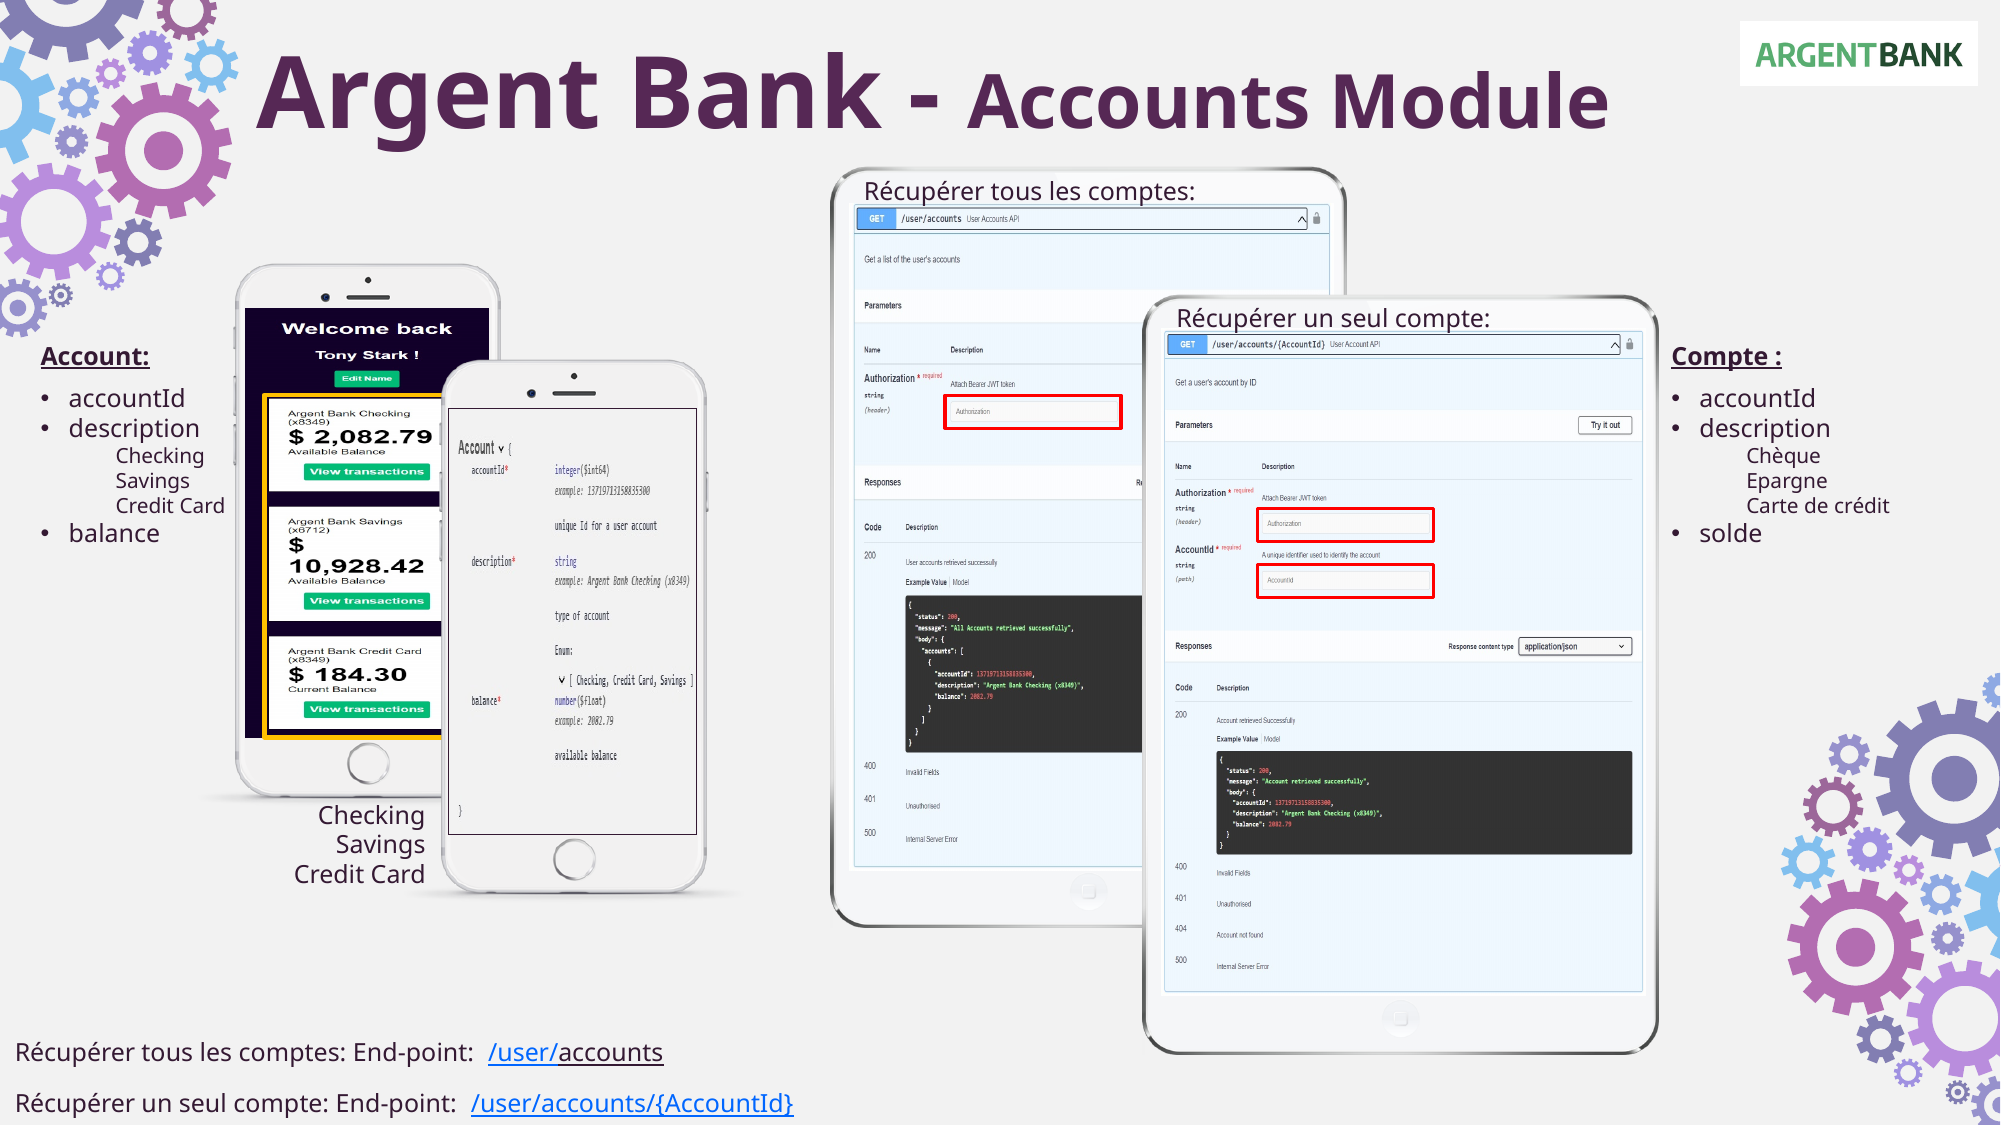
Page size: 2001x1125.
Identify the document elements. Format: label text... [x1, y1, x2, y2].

text_box Argent Bank - Accounts Module [241, 21, 1782, 157]
picture [830, 166, 1659, 1055]
text_box Checking Savings Credit Card [232, 832, 377, 897]
text_box Account: accountId description Checking Savings Credit Card balance [25, 333, 171, 555]
text_box Récupérer tous les comptes: End-point: /user/accounts Récupérer un seul compte: End-point: /user/accounts/{AccountId} [0, 1012, 1144, 1125]
text_box Compte : accountId description Chèque Epargne Carte de crédit solde [1659, 333, 1953, 555]
picture [171, 229, 774, 929]
picture [1739, 21, 1978, 86]
